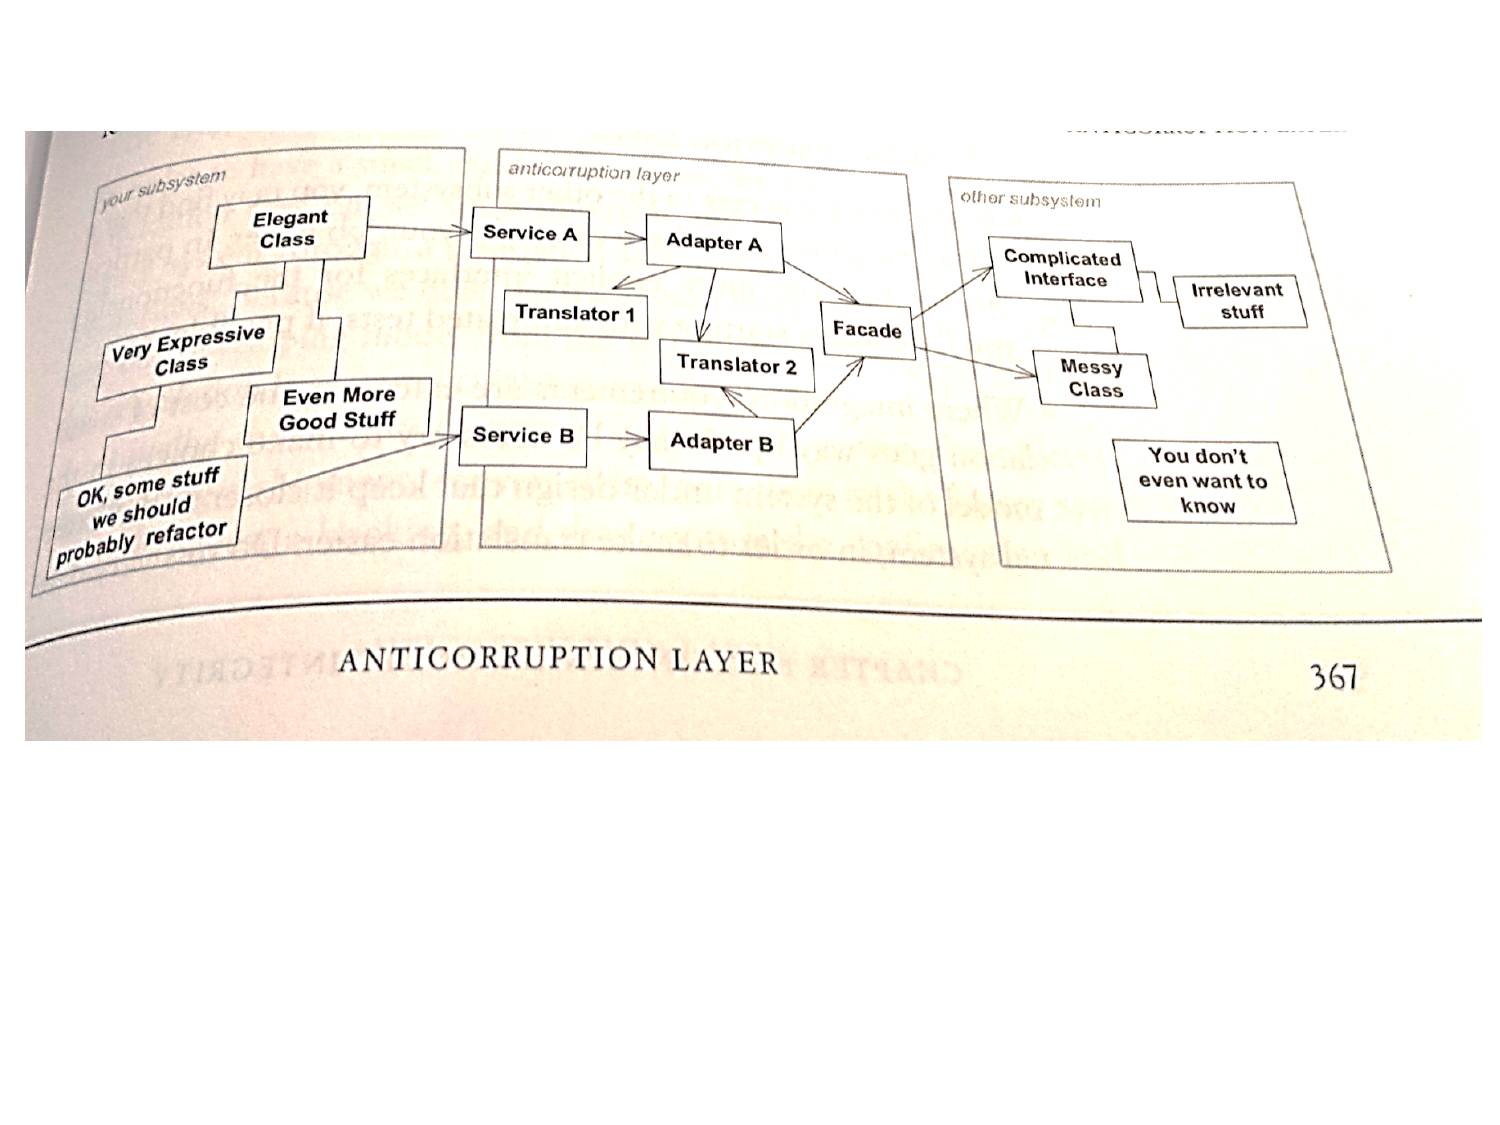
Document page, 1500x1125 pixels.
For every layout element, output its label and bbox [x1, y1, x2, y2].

picture [23, 130, 1483, 741]
